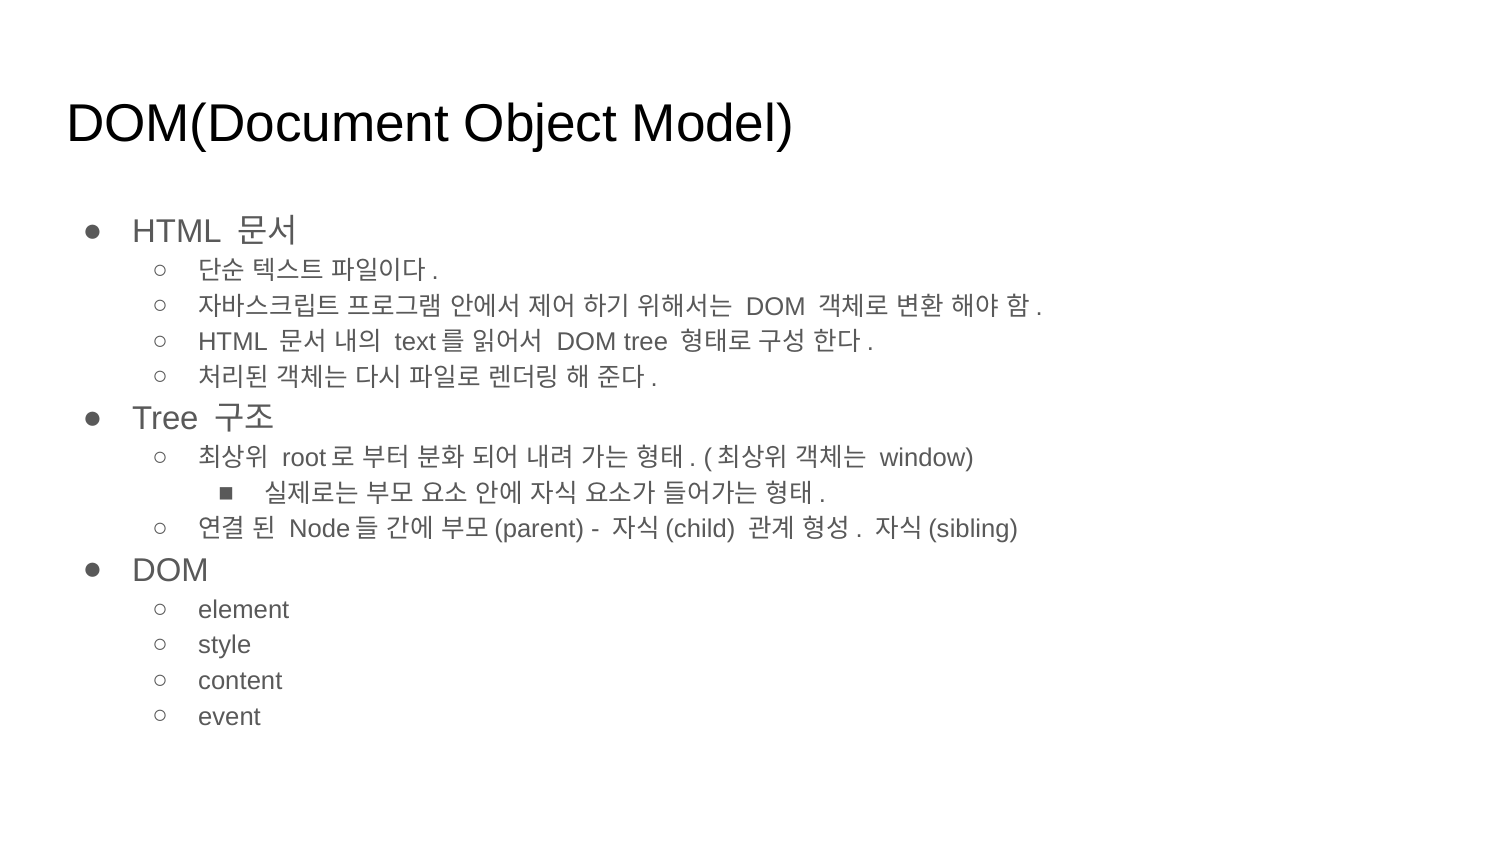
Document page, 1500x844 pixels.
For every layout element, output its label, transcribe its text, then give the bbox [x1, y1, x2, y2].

list HTML 문서 단순 텍스트 파일이다. 자바스크립트 프로그램 안에서 제어 하기 위해서는 DOM 객체로 변환 해야 함. HTML 문서 내의 text를 읽어서 DOM tree 형태로 구성 한다. 처리된 객체는 다시 파일로 렌더링 해 준다. Tree 구조 최상위 root로 부터 분화 되어 내려 가는 형태. (최상위 객체는 window) 실제로는 부모 요소 안에 자식 요소가 들어가는 형태. 연결 된 Node들 간에 부모(parent) - 자식(child) 관계 형성. 자식(sibling) DOM element style content event [51, 189, 1449, 750]
title DOM(Document Object Model) [51, 72, 1449, 167]
